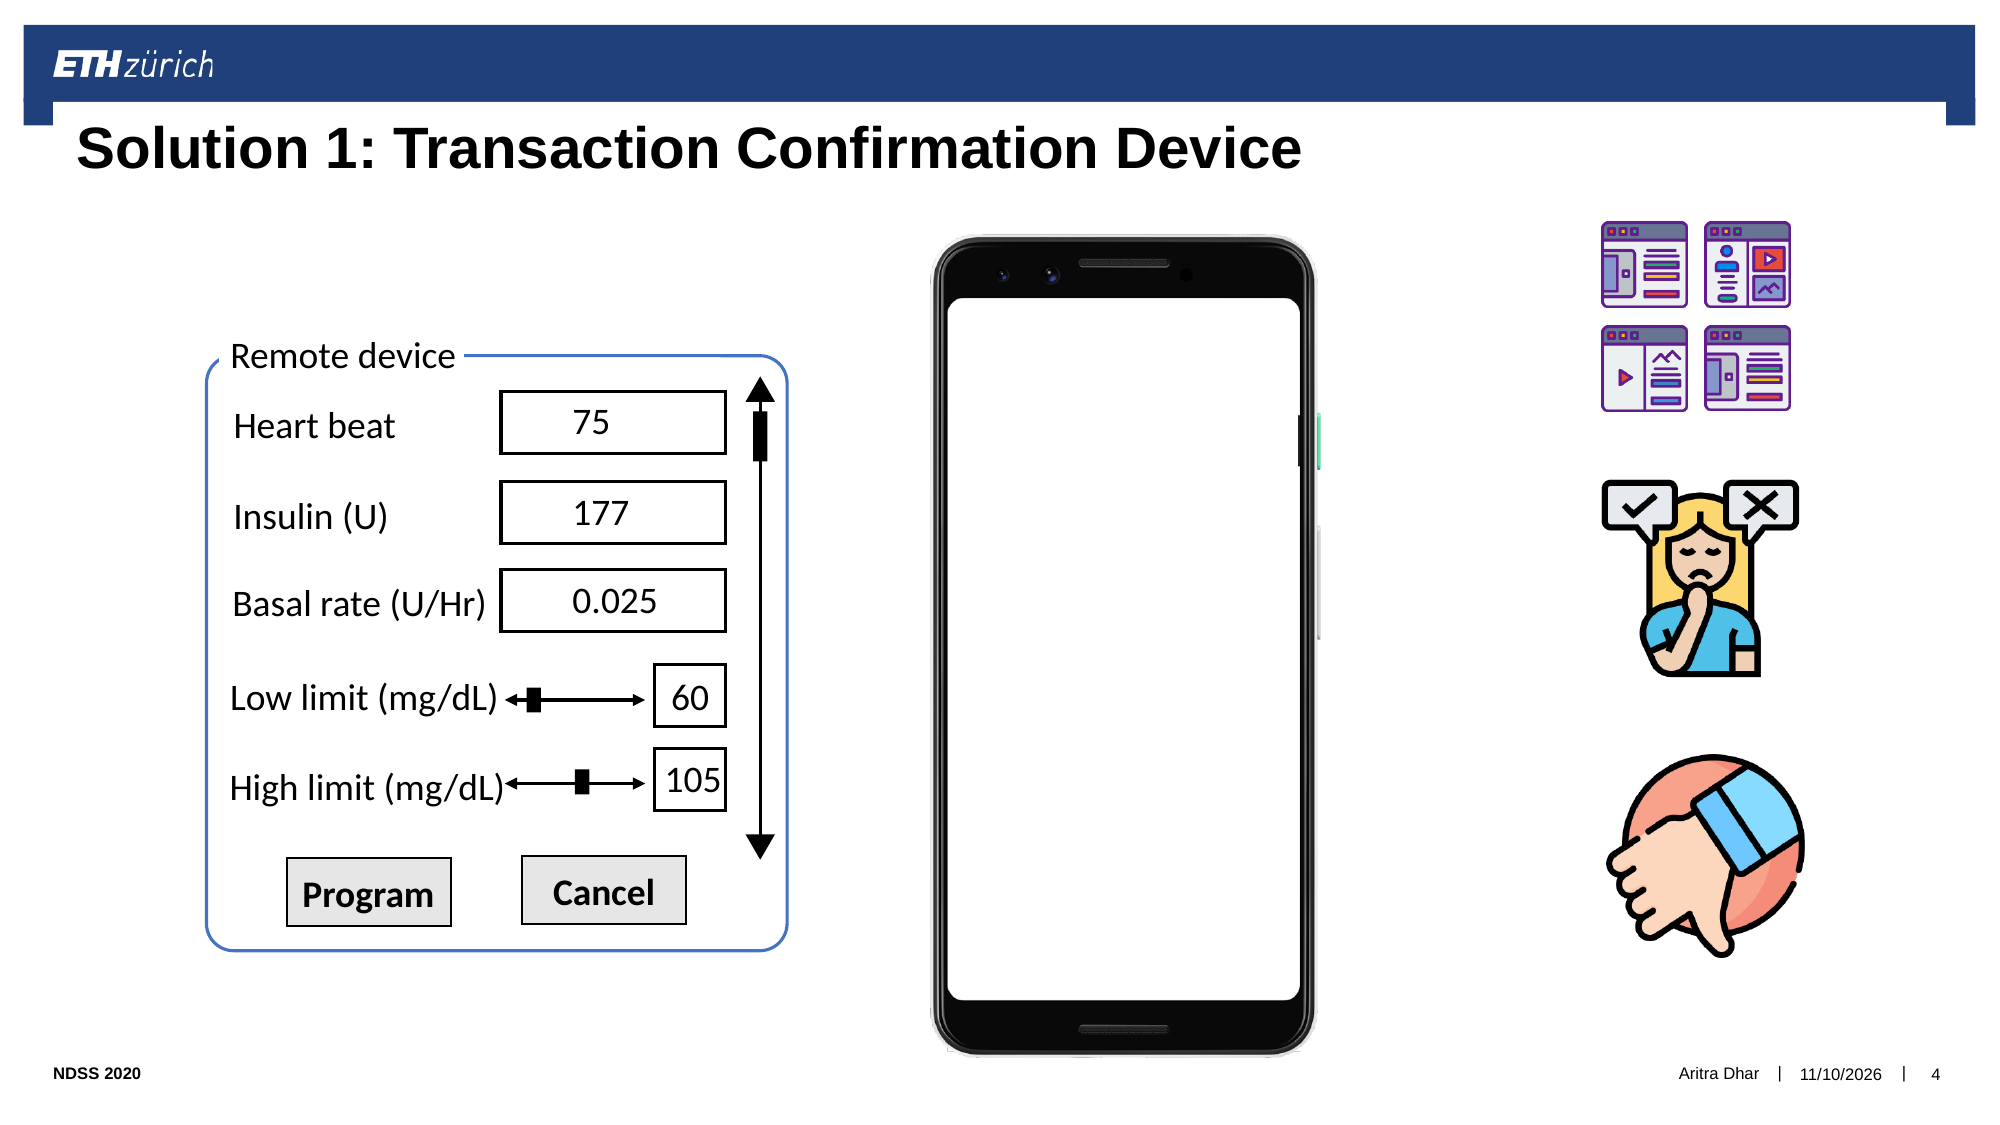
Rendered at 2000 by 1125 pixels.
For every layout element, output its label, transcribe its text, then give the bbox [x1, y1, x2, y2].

footer Aritra Dhar [999, 1034, 1760, 1111]
text_box Low limit (mg/dL) [215, 665, 514, 725]
text_box Program [286, 858, 451, 926]
text_box [743, 374, 777, 404]
text_box Remote device [215, 323, 472, 384]
text_box 60 [656, 665, 724, 726]
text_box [909, 224, 1338, 1072]
text_box [206, 355, 788, 951]
text_box [573, 791, 591, 797]
text_box [743, 832, 777, 862]
text_box [500, 481, 726, 544]
text_box [765, 409, 769, 463]
text_box 0.025 [557, 569, 674, 629]
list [1603, 754, 1807, 958]
text_box Heart beat [218, 393, 411, 454]
picture [1598, 476, 1802, 680]
text_box Cancel [522, 856, 687, 924]
text_box [500, 391, 726, 454]
text_box [525, 709, 543, 715]
text_box Insulin (U) [218, 484, 404, 545]
text_box 105 [649, 747, 737, 808]
text_box [751, 409, 755, 463]
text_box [1601, 221, 1791, 412]
text_box Basal rate (U/Hr) [217, 572, 503, 632]
text_box 177 [557, 480, 645, 541]
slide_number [1790, 1034, 1892, 1112]
title Solution 1: Transaction Confirmation Device [53, 101, 1946, 262]
text_box 75 [557, 389, 626, 450]
slide_number 4 [1906, 1034, 1966, 1112]
text_box [525, 685, 543, 699]
text_box [573, 767, 591, 782]
text_box [500, 569, 726, 632]
text_box High limit (mg/dL) [214, 755, 521, 815]
